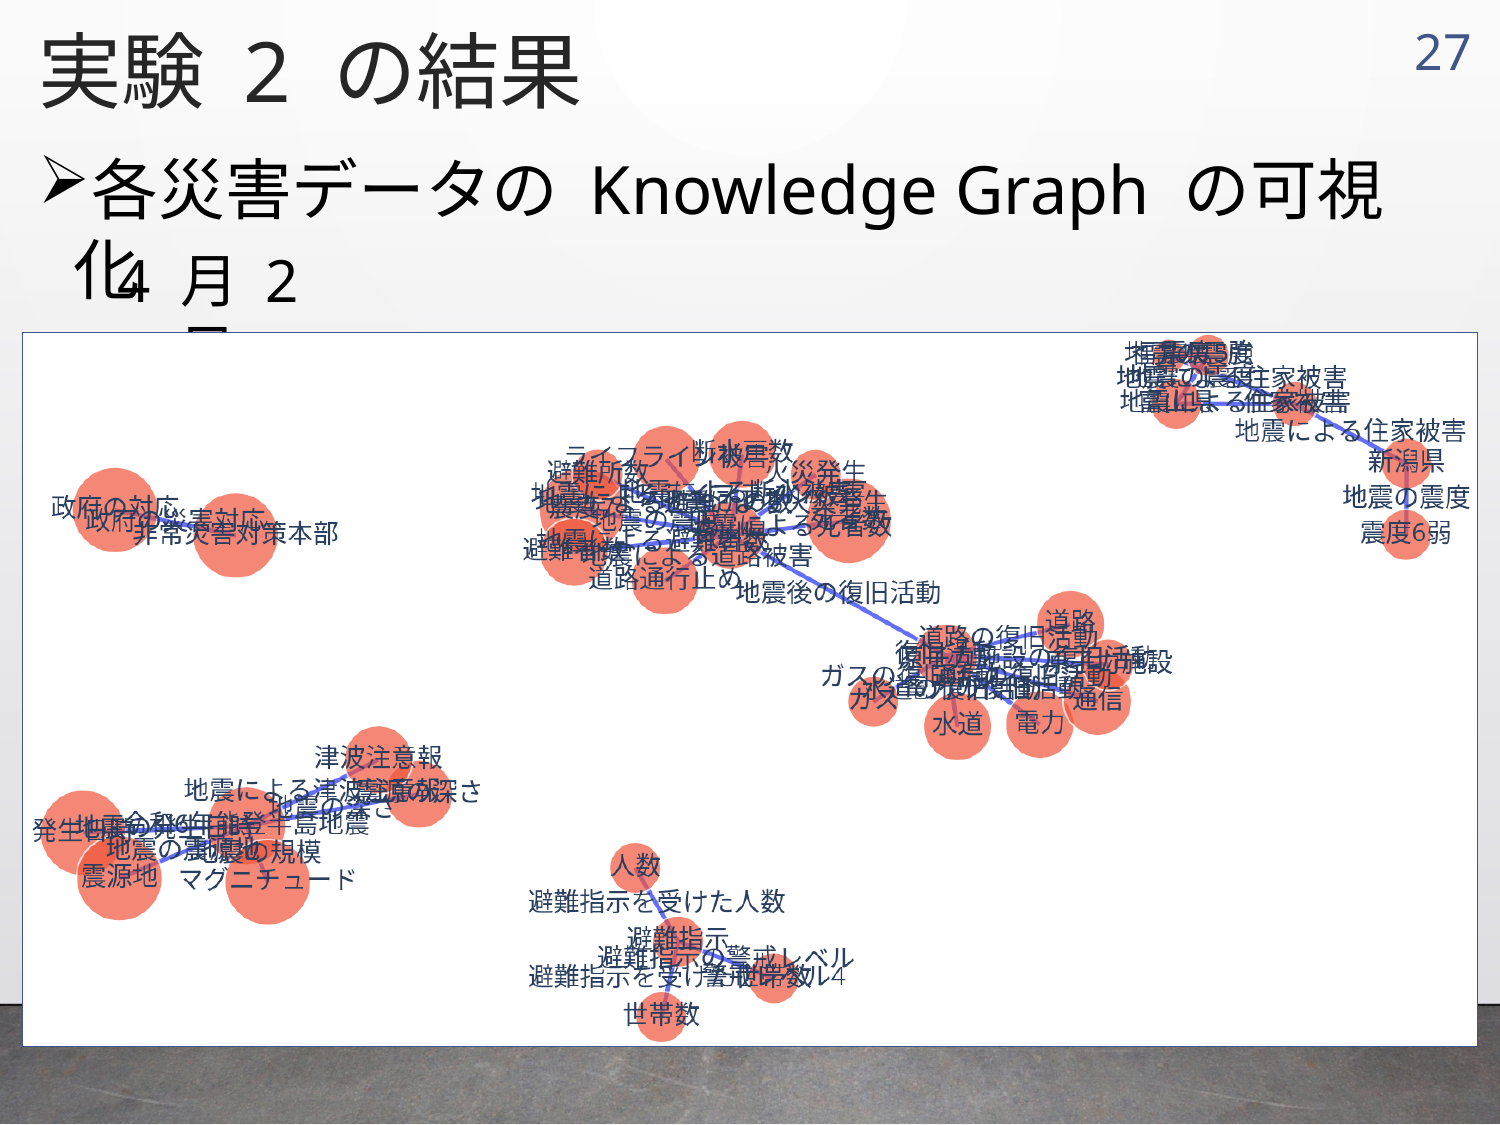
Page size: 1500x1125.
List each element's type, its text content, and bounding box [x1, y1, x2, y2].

text_box 4 月 2 日 [72, 236, 344, 332]
slide_number 26 [1378, 12, 1487, 76]
text_box 実験 2 の結果 [23, 11, 1390, 140]
picture [0, 332, 1500, 1124]
text_box 各災害データの Knowledge Graph の可視化 [23, 140, 1431, 316]
